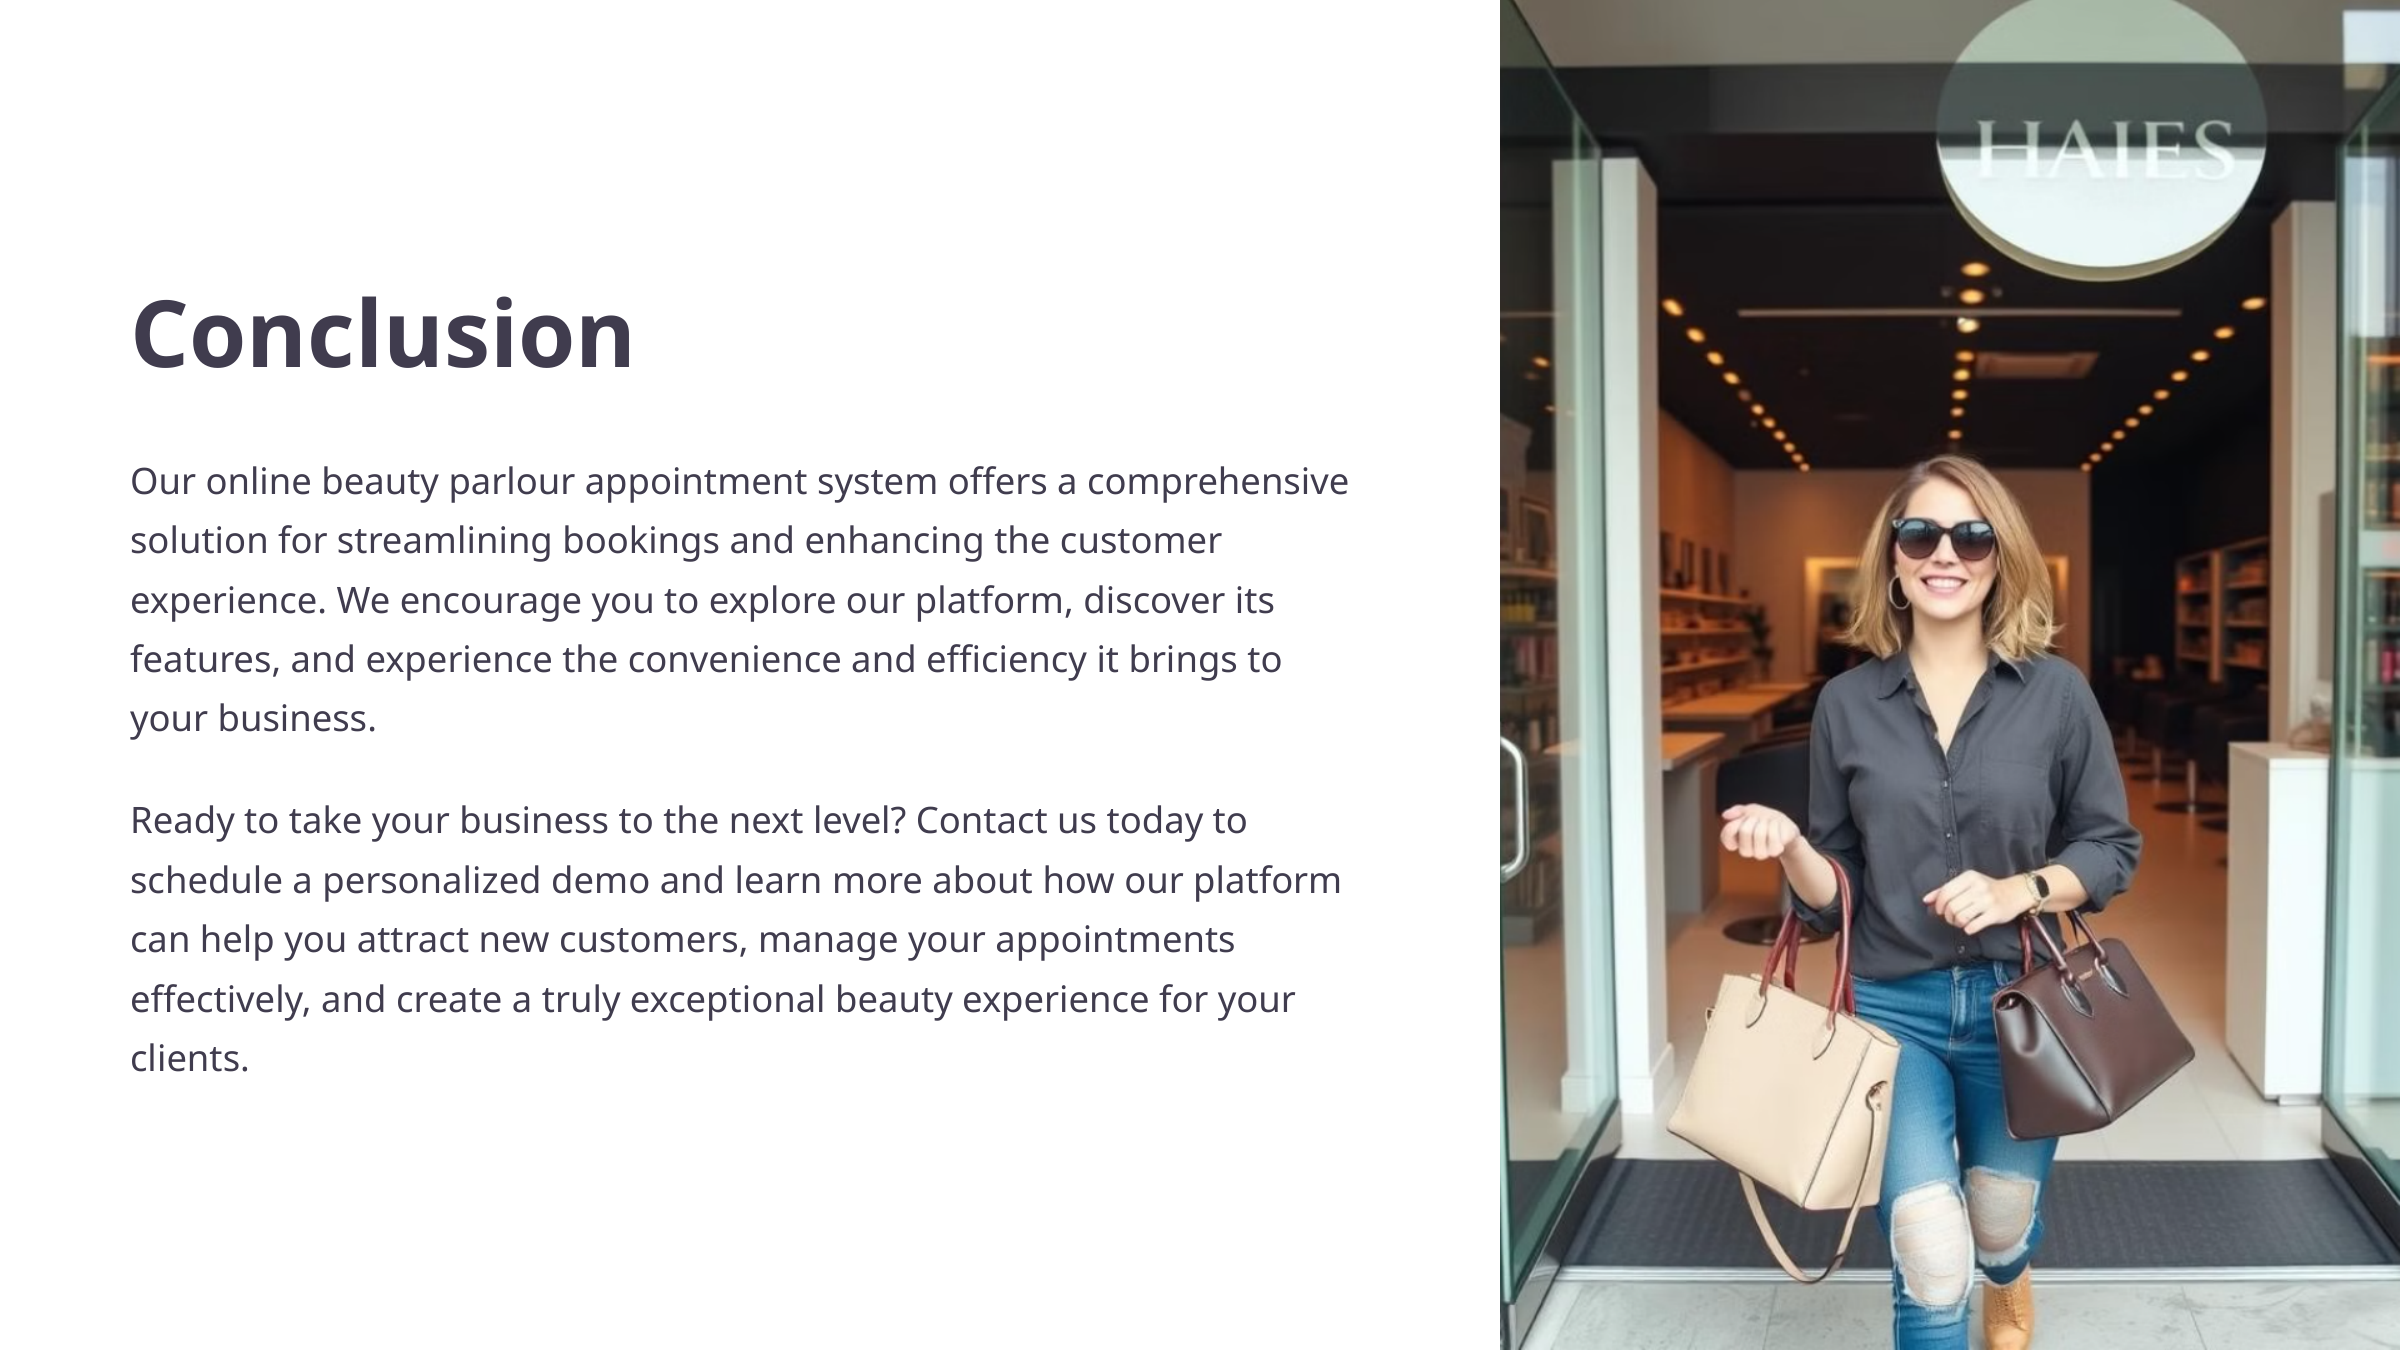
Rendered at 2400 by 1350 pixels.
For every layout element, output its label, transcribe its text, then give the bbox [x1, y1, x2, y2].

text_box Our online beauty parlour appointment system offers a comprehensive solution for streamlining bookings and enhancing the customer experience. We encourage you to explore our platform, discover its features, and experience the convenience and efficiency it brings to your business. [130, 442, 1370, 740]
text_box Ready to take your business to the next level? Contact us today to schedule a personalized demo and learn more about how our platform can help you attract new customers, manage your appointments effectively, and create a truly exceptional beauty experience for your clients. [130, 781, 1370, 1080]
text_box Conclusion [130, 270, 1368, 387]
picture [1499, 0, 2400, 1350]
